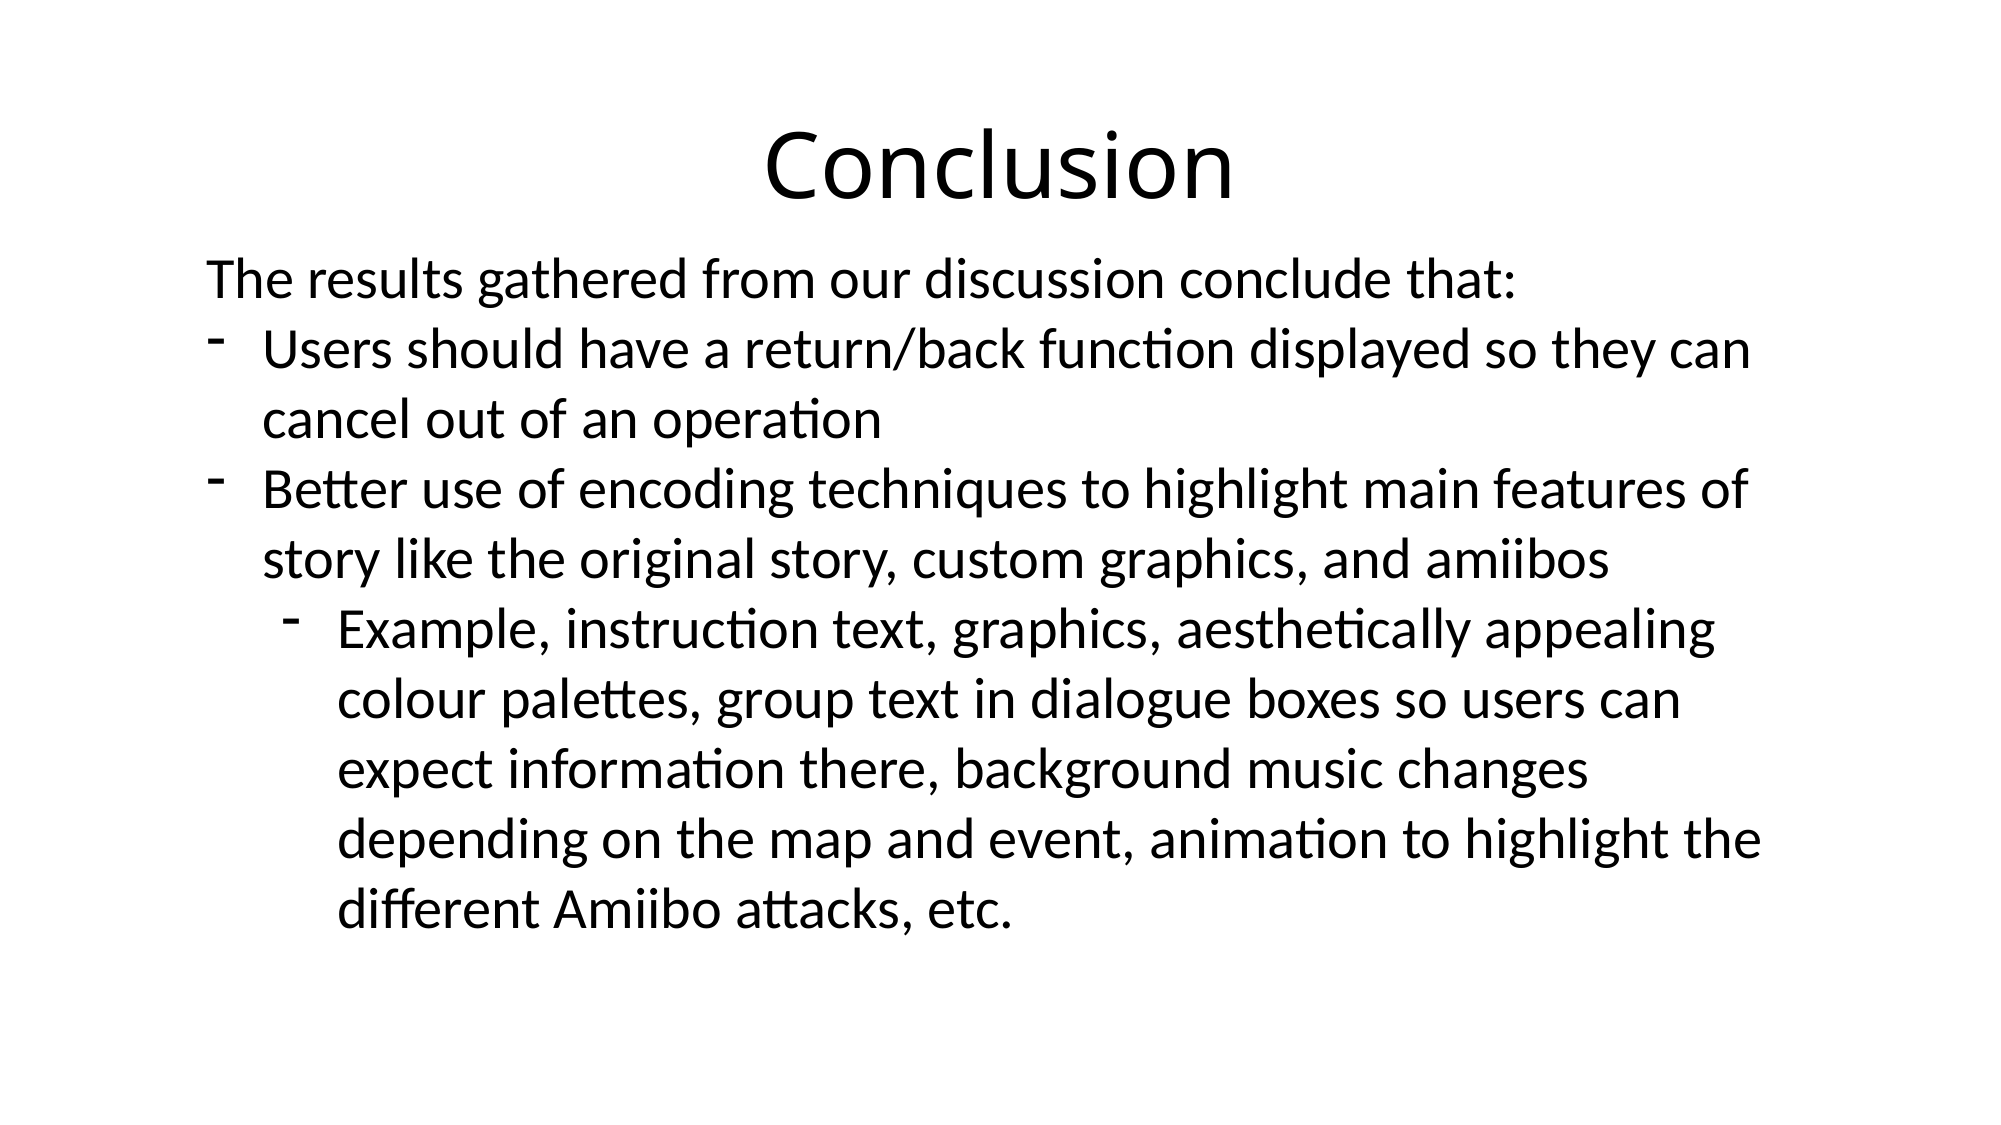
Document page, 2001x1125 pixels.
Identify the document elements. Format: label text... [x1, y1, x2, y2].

text_box The results gathered from our discussion conclude that: Users should have a return/back function displayed so they can cancel out of an operation Better use of encoding techniques to highlight main features of story like the original story, custom graphics, and amiibos Example, instruction text, graphics, aesthetically appealing colour palettes, group text in dialogue boxes so users can expect information there, background music changes depending on the map and event, animation to highlight the different Amiibo attacks, etc. [191, 232, 1820, 948]
title Conclusion [137, 59, 1863, 278]
